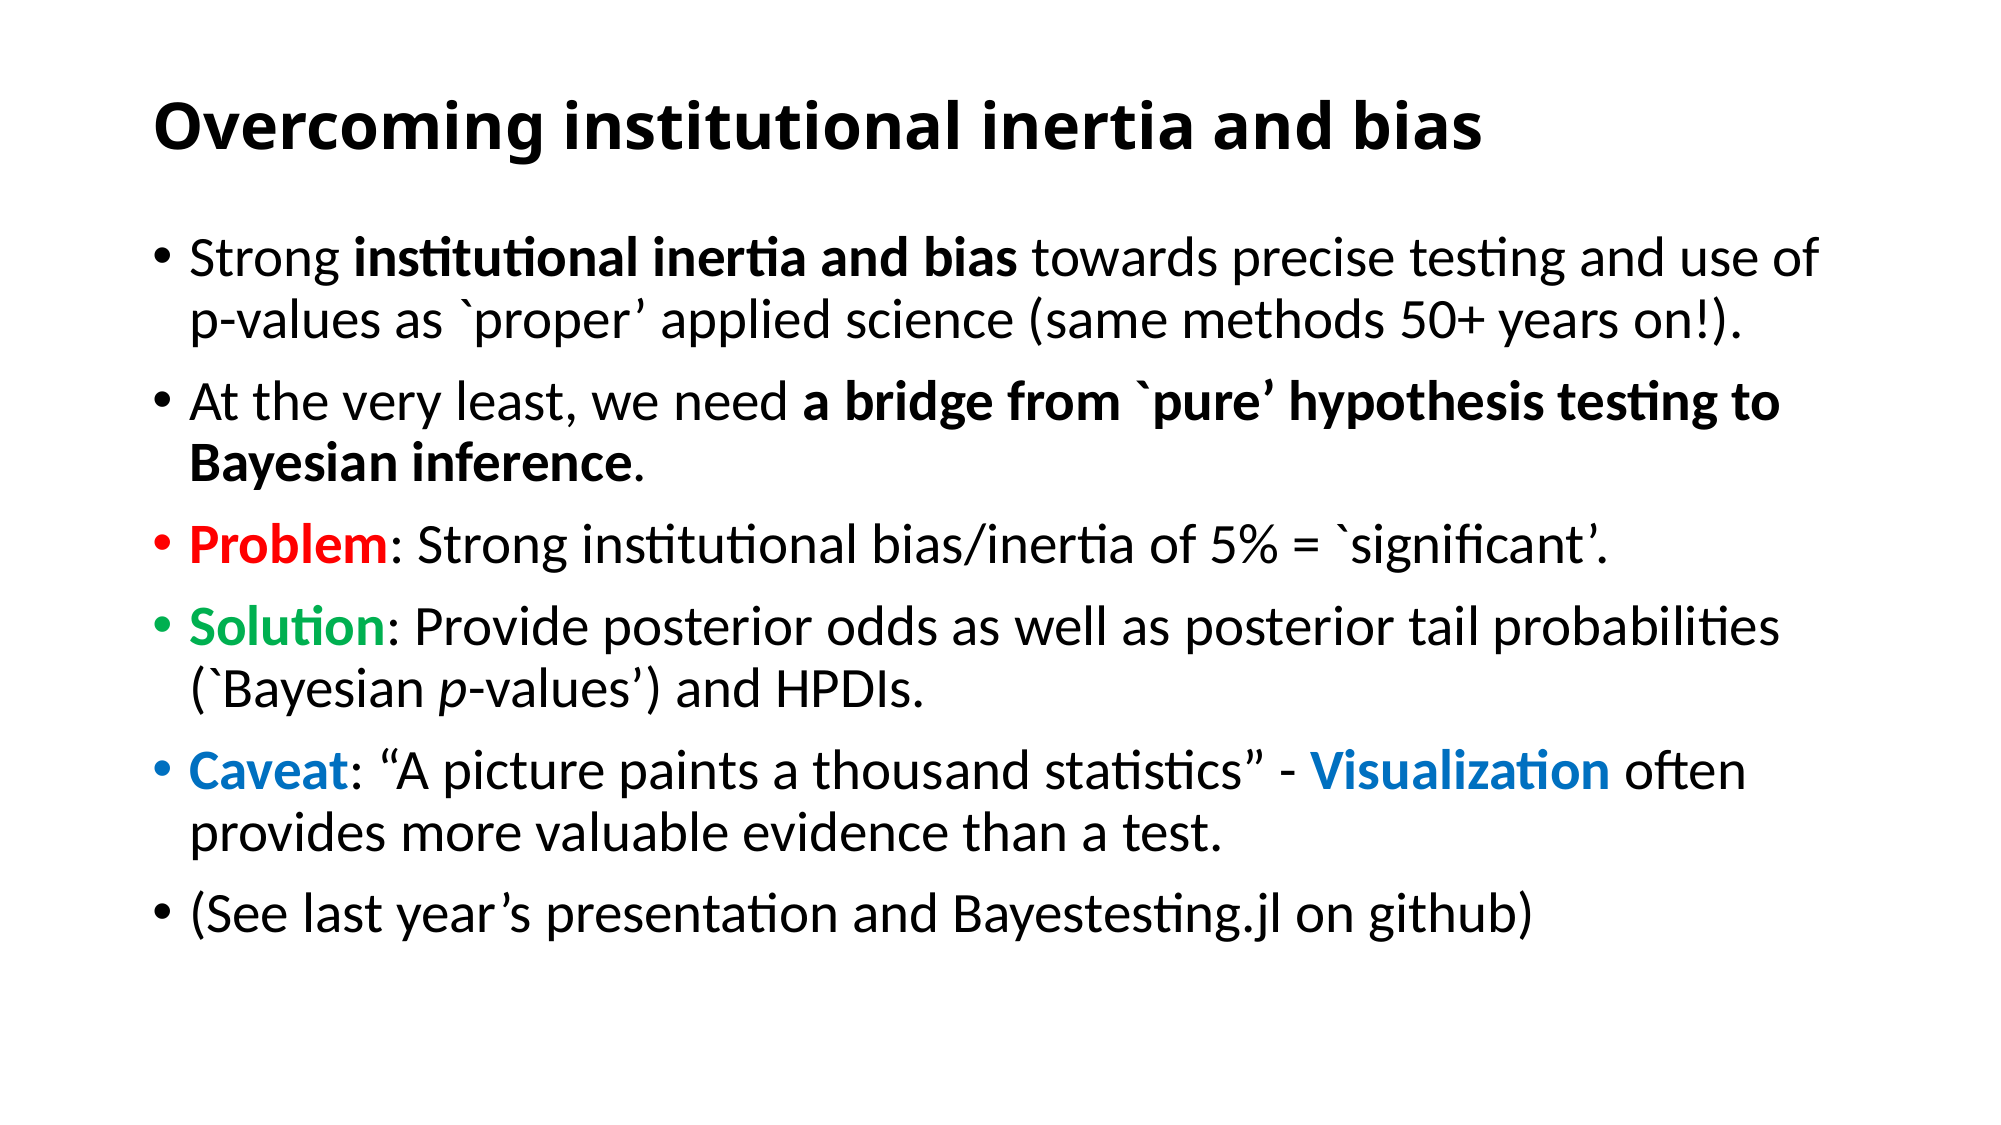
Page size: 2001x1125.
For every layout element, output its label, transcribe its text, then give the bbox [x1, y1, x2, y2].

title Overcoming institutional inertia and bias [137, 59, 1560, 198]
list Strong institutional inertia and bias towards precise testing and use of p-values as `proper’ applied science (same methods 50+ years on!). At the very least, we need a bridge from `pure’ hypothesis testing to Bayesian inference. Problem: Strong institutional bias/inertia of 5% = `significant’. Solution: Provide posterior odds as well as posterior tail probabilities (`Bayesian p-values’) and HPDIs. Caveat: “A picture paints a thousand statistics” - Visualization often provides more valuable evidence than a test. (See last year’s presentation and Bayestesting.jl on github) [137, 219, 1863, 1014]
